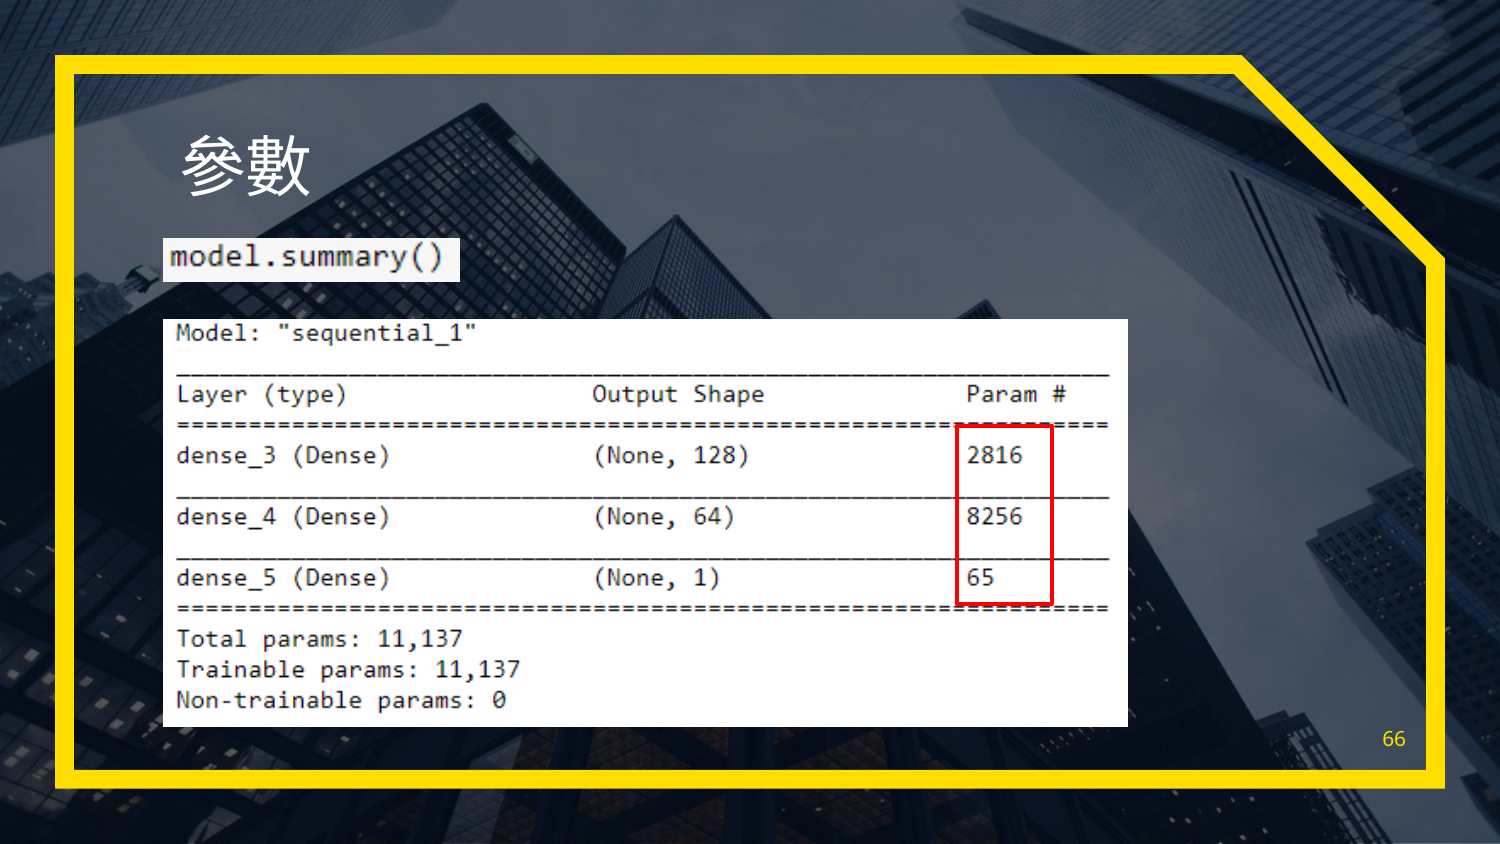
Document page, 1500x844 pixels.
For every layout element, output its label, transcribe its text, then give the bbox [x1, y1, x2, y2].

slide_number 66 [1366, 711, 1406, 755]
text_box 參數 [164, 117, 328, 213]
picture [0, 0, 1500, 844]
